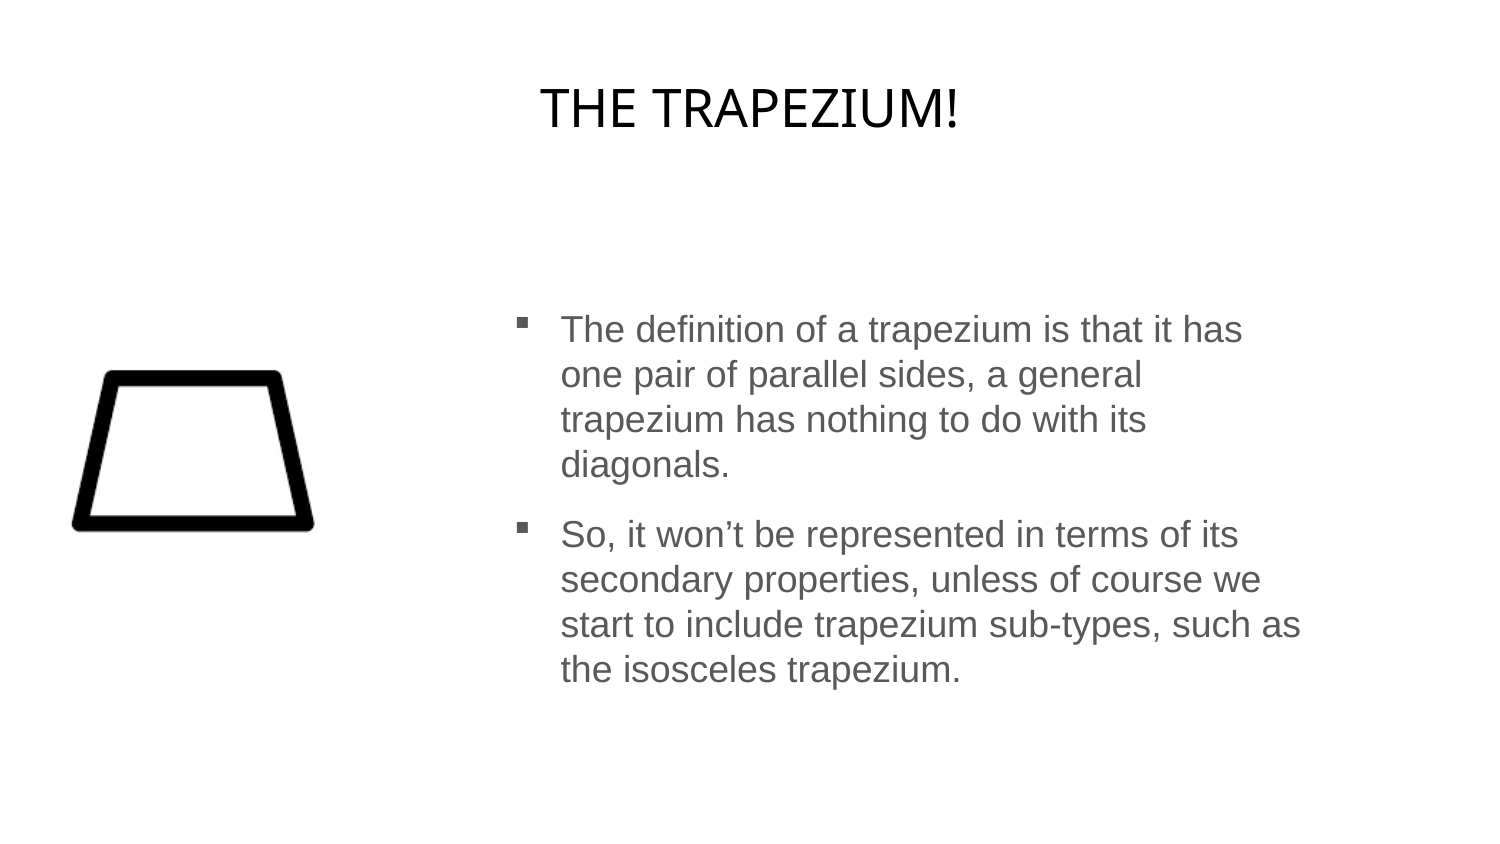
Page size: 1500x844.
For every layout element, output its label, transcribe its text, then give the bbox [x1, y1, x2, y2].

picture [32, 290, 355, 613]
text_box The definition of a trapezium is that it has one pair of parallel sides, a general trapezium has nothing to do with its diagonals. So, it won’t be represented in terms of its secondary properties, unless of course we start to include trapezium sub-types, such as the isosceles trapezium. [498, 289, 1331, 660]
text_box THE TRAPEZIUM! [51, 59, 1449, 154]
